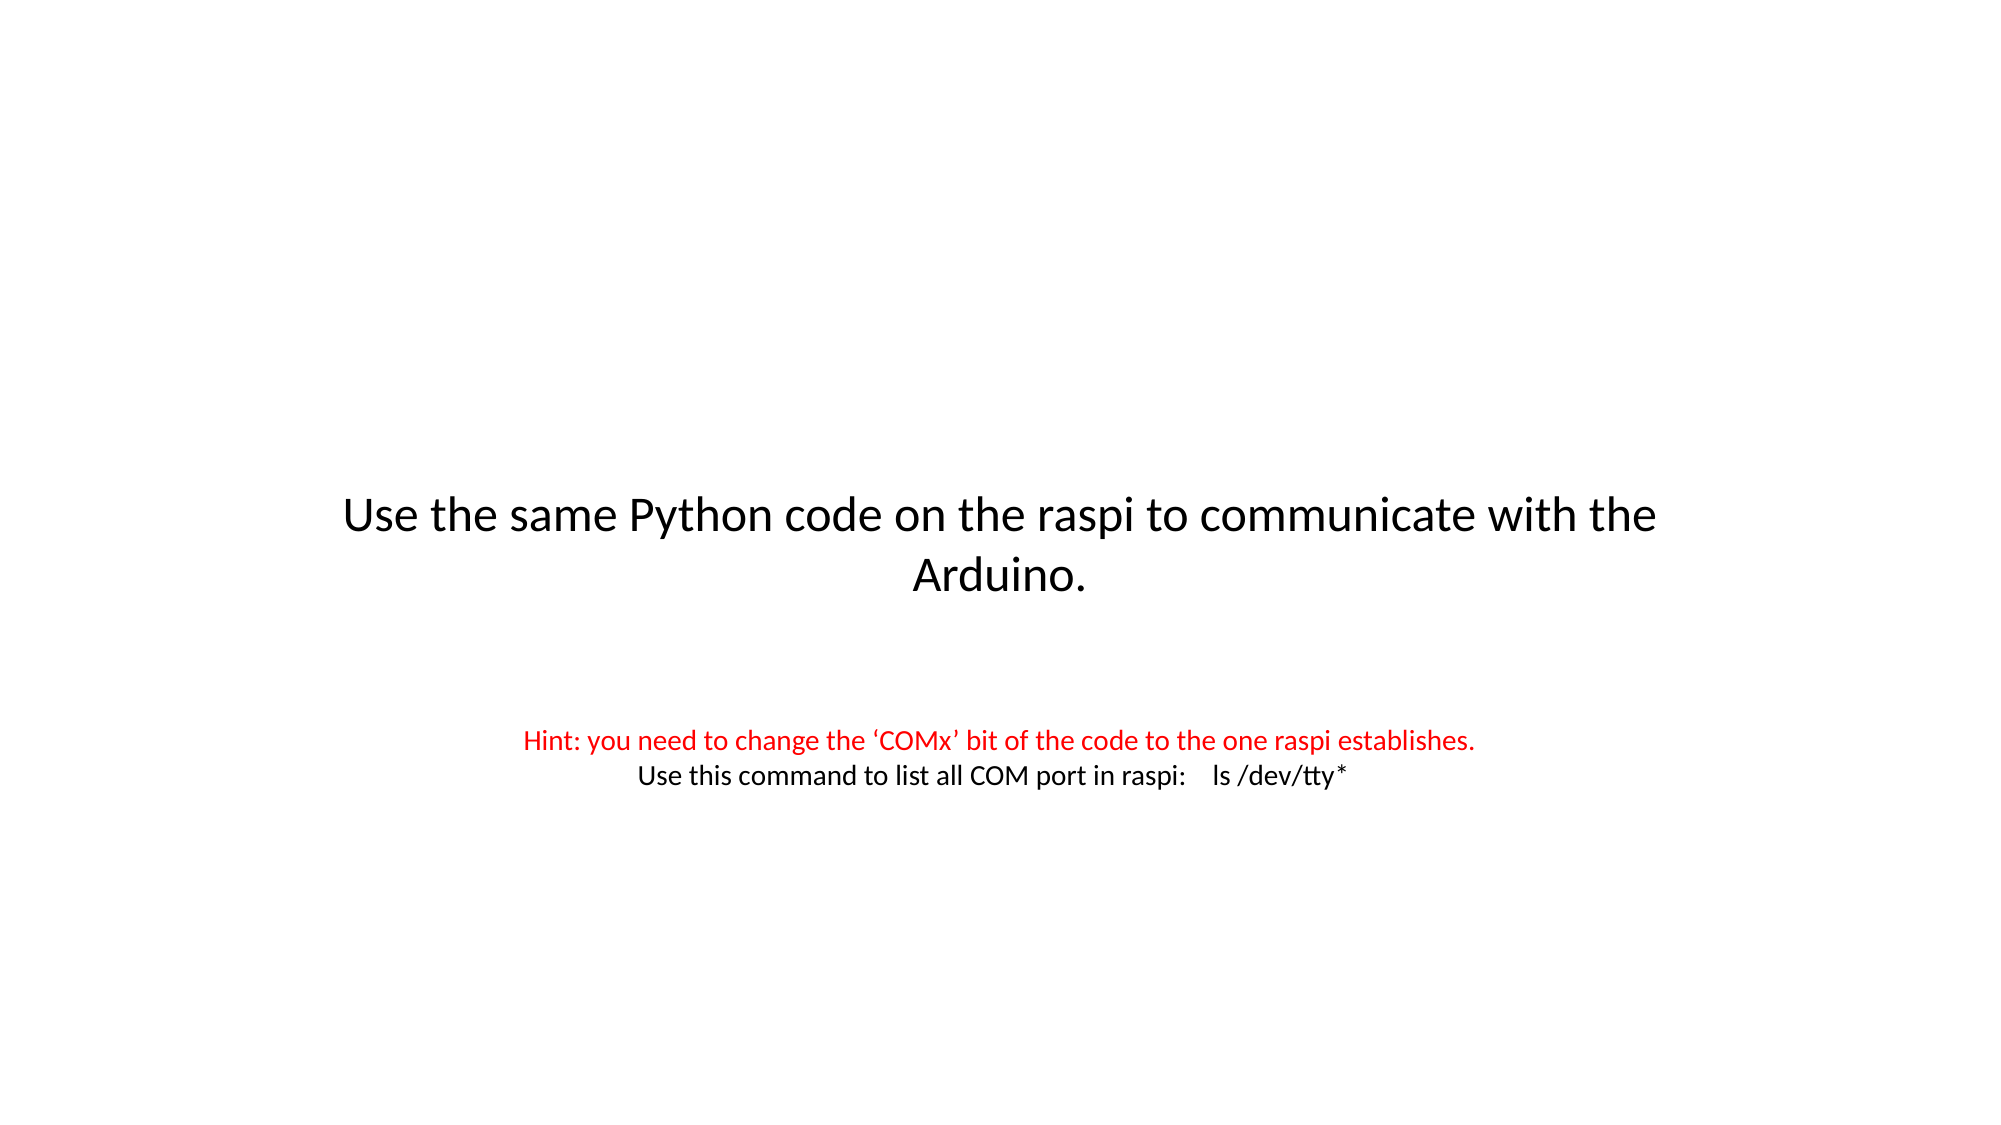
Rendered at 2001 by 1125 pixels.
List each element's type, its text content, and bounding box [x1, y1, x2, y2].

text_box Use the same Python code on the raspi to communicate with the Arduino. Hint: you need to change the ‘COMx’ bit of the code to the one raspi establishes. Use this command to list all COM port in raspi: ls /dev/tty* [256, 474, 1744, 799]
